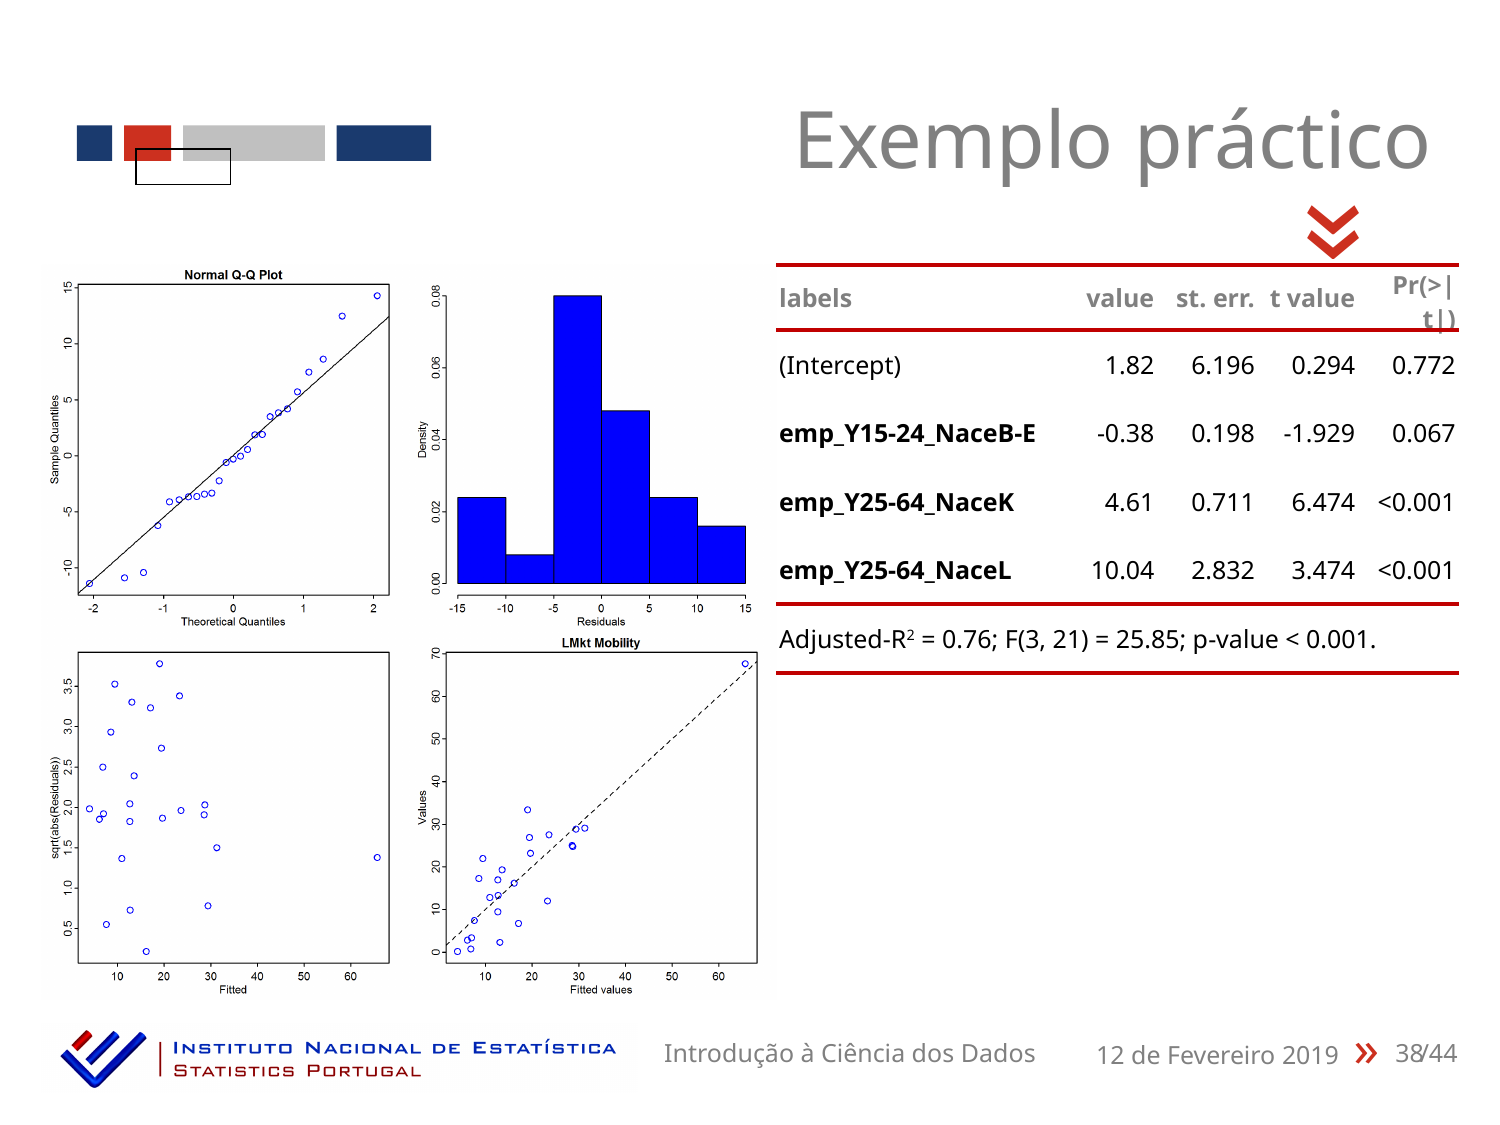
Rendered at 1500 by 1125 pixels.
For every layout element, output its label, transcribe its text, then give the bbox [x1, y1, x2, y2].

table_cell 0.772 [1358, 332, 1459, 399]
text_box « [1234, 207, 1400, 263]
text_box Exemplo práctico [454, 66, 1447, 207]
table_header value [1057, 267, 1157, 328]
table_cell <0.001 [1358, 536, 1459, 602]
table_cell 2.832 [1157, 536, 1258, 602]
picture [40, 264, 777, 1000]
table_cell -1.929 [1258, 399, 1358, 467]
table_cell 4.61 [1057, 467, 1157, 536]
table_cell Adjusted-R2 = 0.76; F(3, 21) = 25.85; p-value < 0.001. [783, 606, 1459, 671]
table_header t value [1258, 267, 1358, 328]
table_cell 0.067 [1358, 399, 1459, 467]
table_cell 10.04 [1057, 536, 1157, 602]
table_cell -0.38 [1057, 399, 1157, 467]
table_cell (Intercept) [783, 332, 1057, 399]
table_cell emp_Y15-24_NaceB-E [783, 399, 1057, 467]
table_cell 0.294 [1258, 332, 1358, 399]
picture [41, 1023, 638, 1093]
text_box 38 [1380, 1029, 1447, 1075]
table_header st. err. [1157, 267, 1258, 328]
table_cell 1.82 [1057, 332, 1157, 399]
table_cell <0.001 [1358, 467, 1459, 536]
table_header labels [780, 267, 1057, 328]
table_cell 6.196 [1157, 332, 1258, 399]
table_cell 0.198 [1157, 399, 1258, 467]
table_cell 6.474 [1258, 467, 1358, 536]
table_cell emp_Y25-64_NaceL [783, 536, 1057, 602]
table_header Pr(>|t|) [1358, 267, 1459, 328]
table_cell 3.474 [1258, 536, 1358, 602]
table_cell emp_Y25-64_NaceK [783, 467, 1057, 536]
table_cell 0.711 [1157, 467, 1258, 536]
